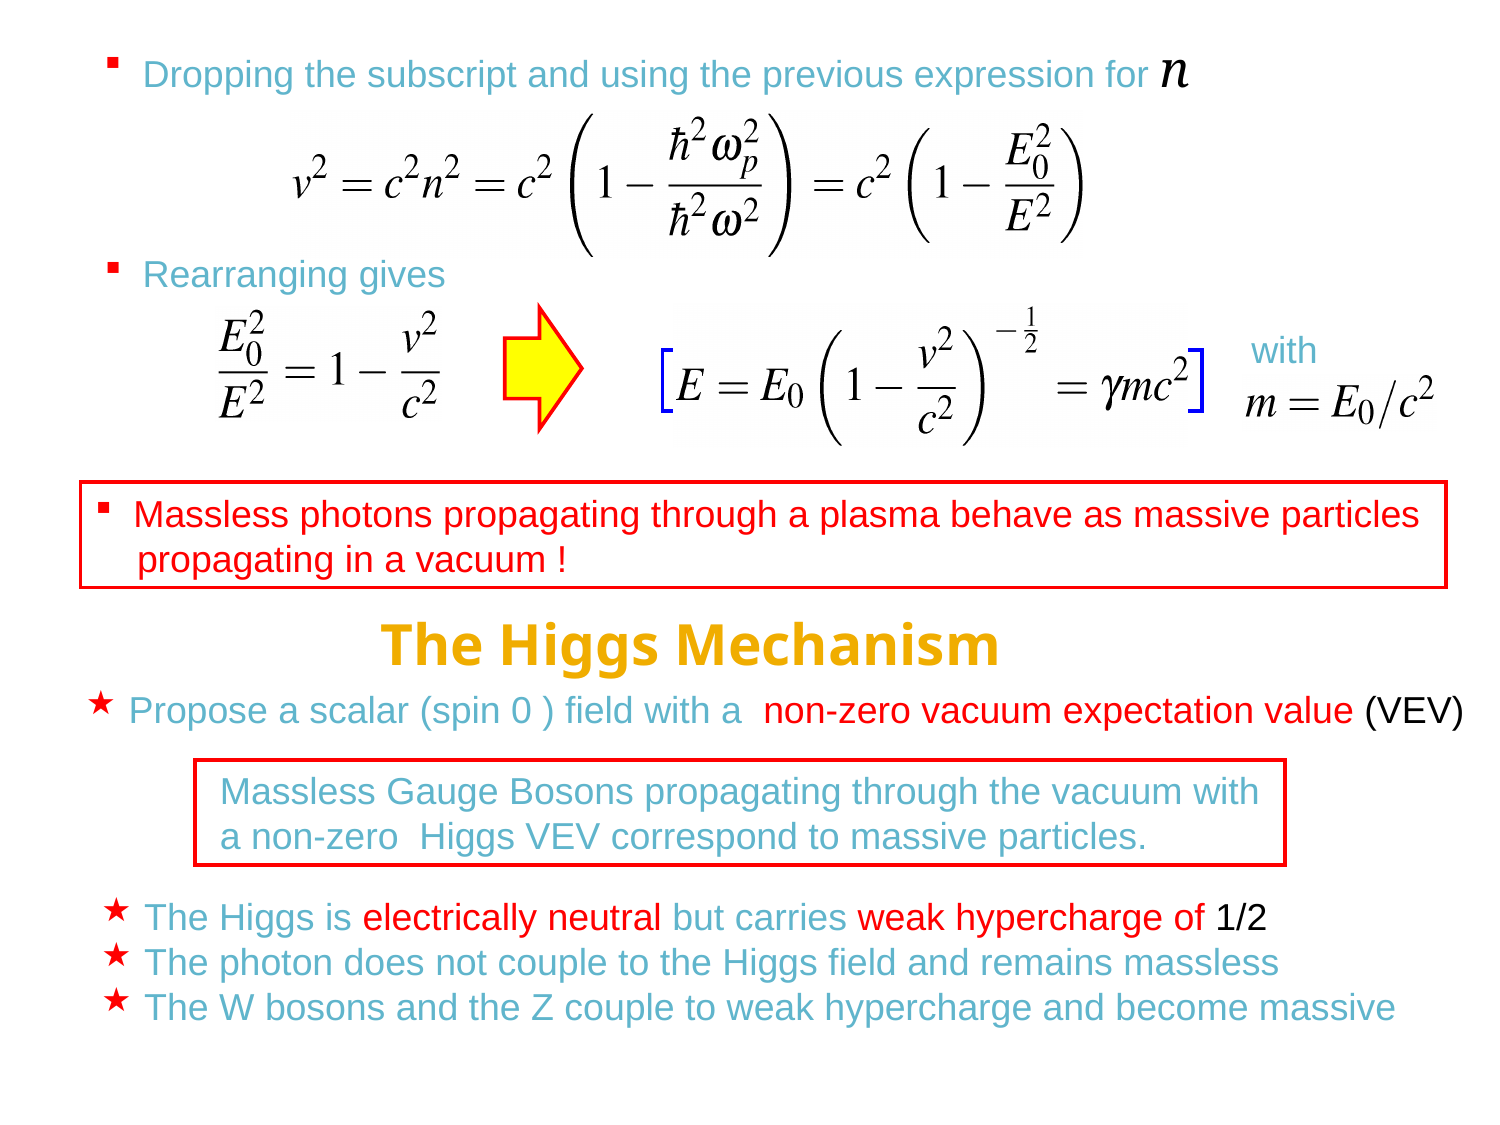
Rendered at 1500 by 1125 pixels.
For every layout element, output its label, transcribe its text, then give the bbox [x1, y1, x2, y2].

text_box The Higgs is electrically neutral but carries weak hypercharge of 1/2 The photon does not couple to the Higgs field and remains massless The W bosons and the Z couple to weak hypercharge and become massive [85, 885, 1412, 1036]
text_box [504, 307, 582, 429]
text_box [662, 350, 667, 412]
text_box with [1236, 318, 1333, 379]
picture [673, 303, 1188, 448]
text_box Massless photons propagating through a plasma behave as massive particles propagating in a vacuum ! [80, 482, 1446, 588]
text_box Massless Gauge Bosons propagating through the vacuum with a non-zero Higgs VEV correspond to massive particles. [194, 759, 1286, 866]
title The Higgs Mechanism [365, 601, 1500, 685]
text_box Propose a scalar (spin 0 ) field with a non-zero vacuum expectation value (VEV) [69, 678, 1490, 739]
text_box Rearranging gives [89, 242, 461, 304]
text_box [1193, 350, 1203, 412]
text_box Dropping the subscript and using the previous expression for n [89, 30, 1205, 106]
picture [215, 306, 442, 422]
picture [1242, 374, 1437, 432]
picture [290, 110, 1083, 259]
